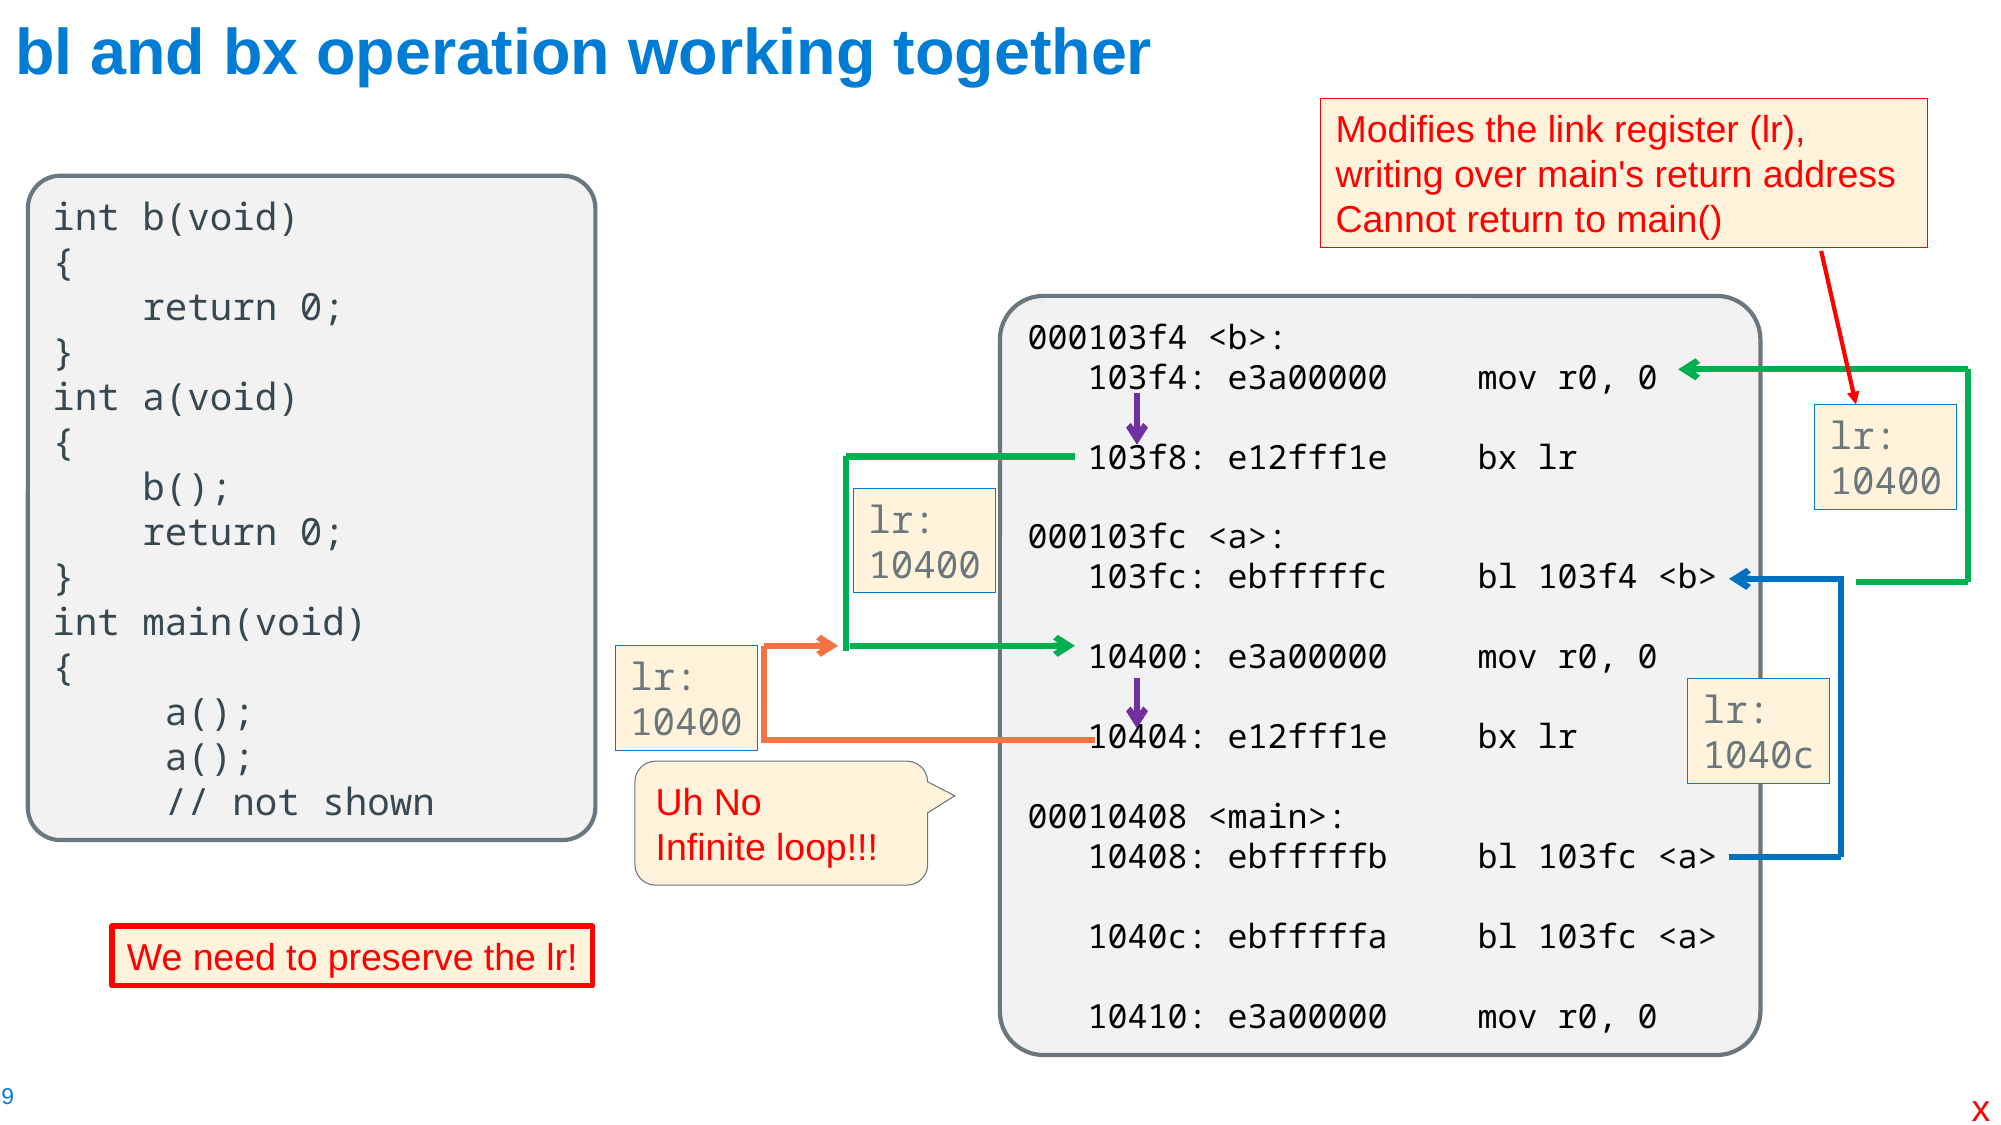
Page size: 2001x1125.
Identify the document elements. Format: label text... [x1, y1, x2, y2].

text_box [1691, 583, 1842, 857]
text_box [1320, 97, 1928, 405]
text_box Uh No Infinite loop!!! [634, 760, 956, 886]
text_box We need to preserve the lr! [112, 926, 593, 986]
text_box 000103f4 <b>: 103f4: e3a00000 mov r0, 0 103f8: e12fff1e bx lr 000103fc <a>: 103fc: ebfffffc bl 103f4 <b> 10400: e3a00000 mov r0, 0 10404: e12fff1e bx lr 00010408 <main>: 10408: ebfffffb bl 103fc <a> 1040c: ebfffffa bl 103fc <a> 10410: e3a00000 mov r0, 0 [999, 295, 1761, 1056]
text_box x [1956, 1076, 2000, 1125]
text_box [845, 456, 1075, 651]
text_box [619, 645, 1096, 752]
text_box int b(void) { return 0; } int a(void) { b(); return 0; } int main(void) { a(); a(); // not shown [27, 175, 596, 841]
title bl and bx operation working together [0, 0, 1202, 96]
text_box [1678, 369, 1969, 583]
